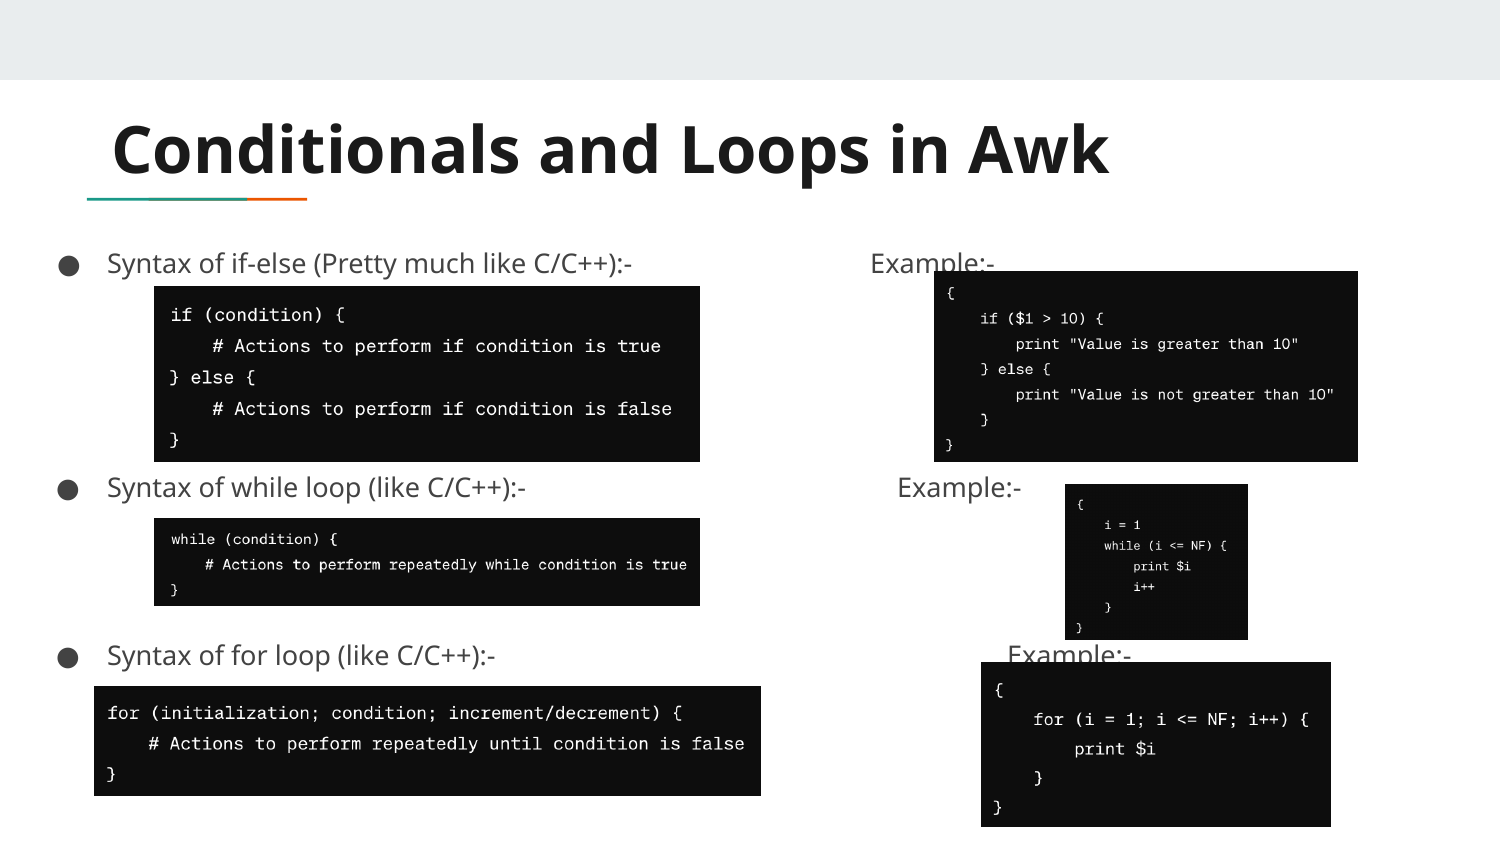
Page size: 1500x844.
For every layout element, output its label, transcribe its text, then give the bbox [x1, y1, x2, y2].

picture [154, 285, 701, 462]
picture [1065, 483, 1248, 640]
picture [154, 518, 701, 606]
picture [94, 686, 761, 796]
list Syntax of if-else (Pretty much like C/C++):- Example:- Syntax of while loop (like C/C++):- Example:- Syntax of for loop (like C/C++):- Example:- [17, 227, 1427, 831]
picture [981, 661, 1332, 827]
picture [934, 271, 1358, 462]
title Conditionals and Loops in Awk [96, 92, 1358, 181]
